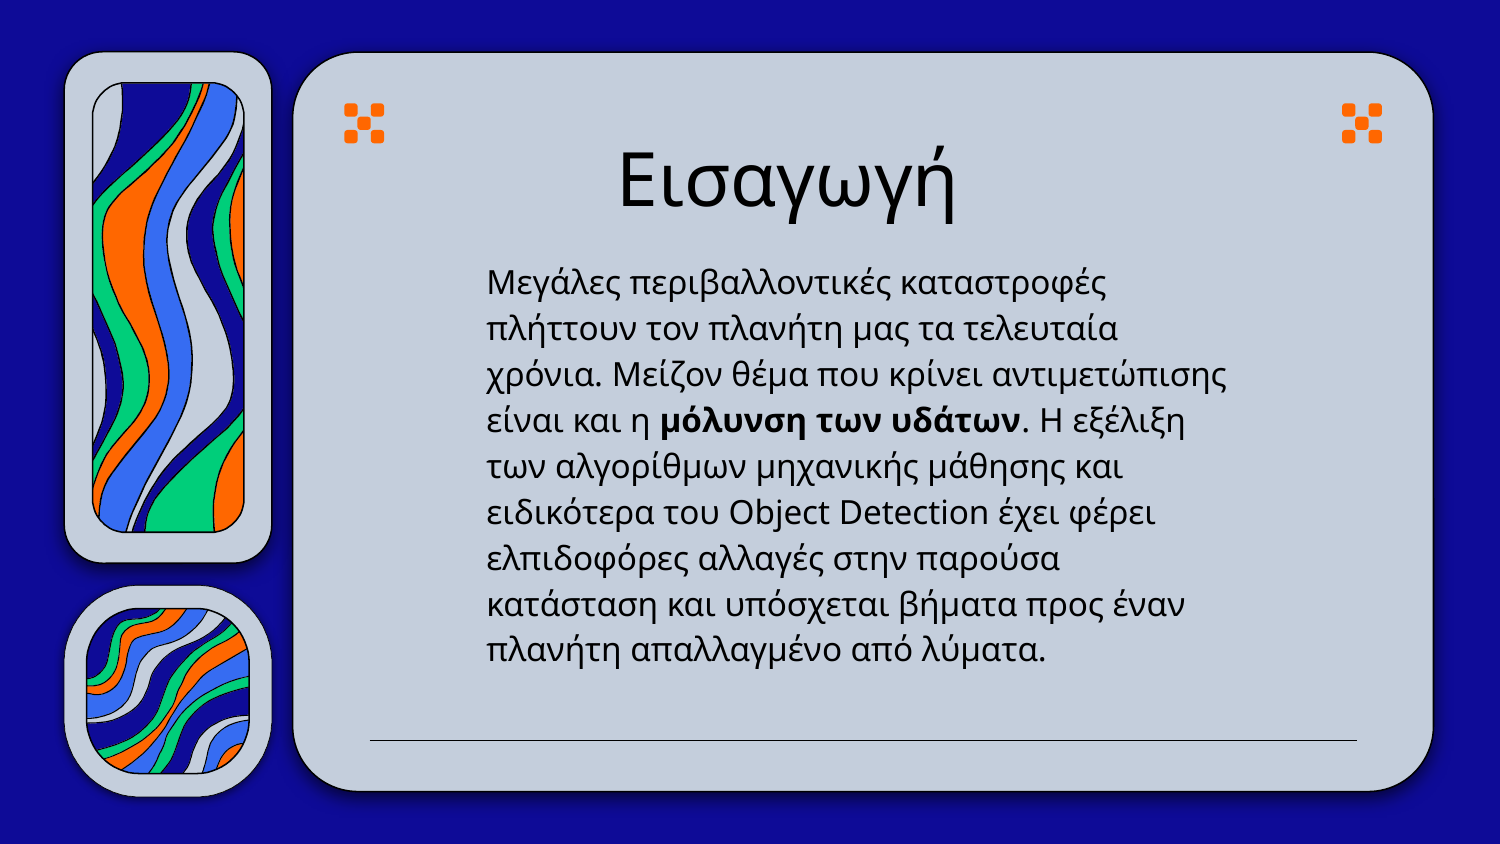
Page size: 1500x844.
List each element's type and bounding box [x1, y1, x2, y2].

text_box [63, 585, 273, 798]
text_box [0, 203, 424, 412]
text_box [292, 51, 1434, 792]
text_box [344, 103, 1383, 144]
